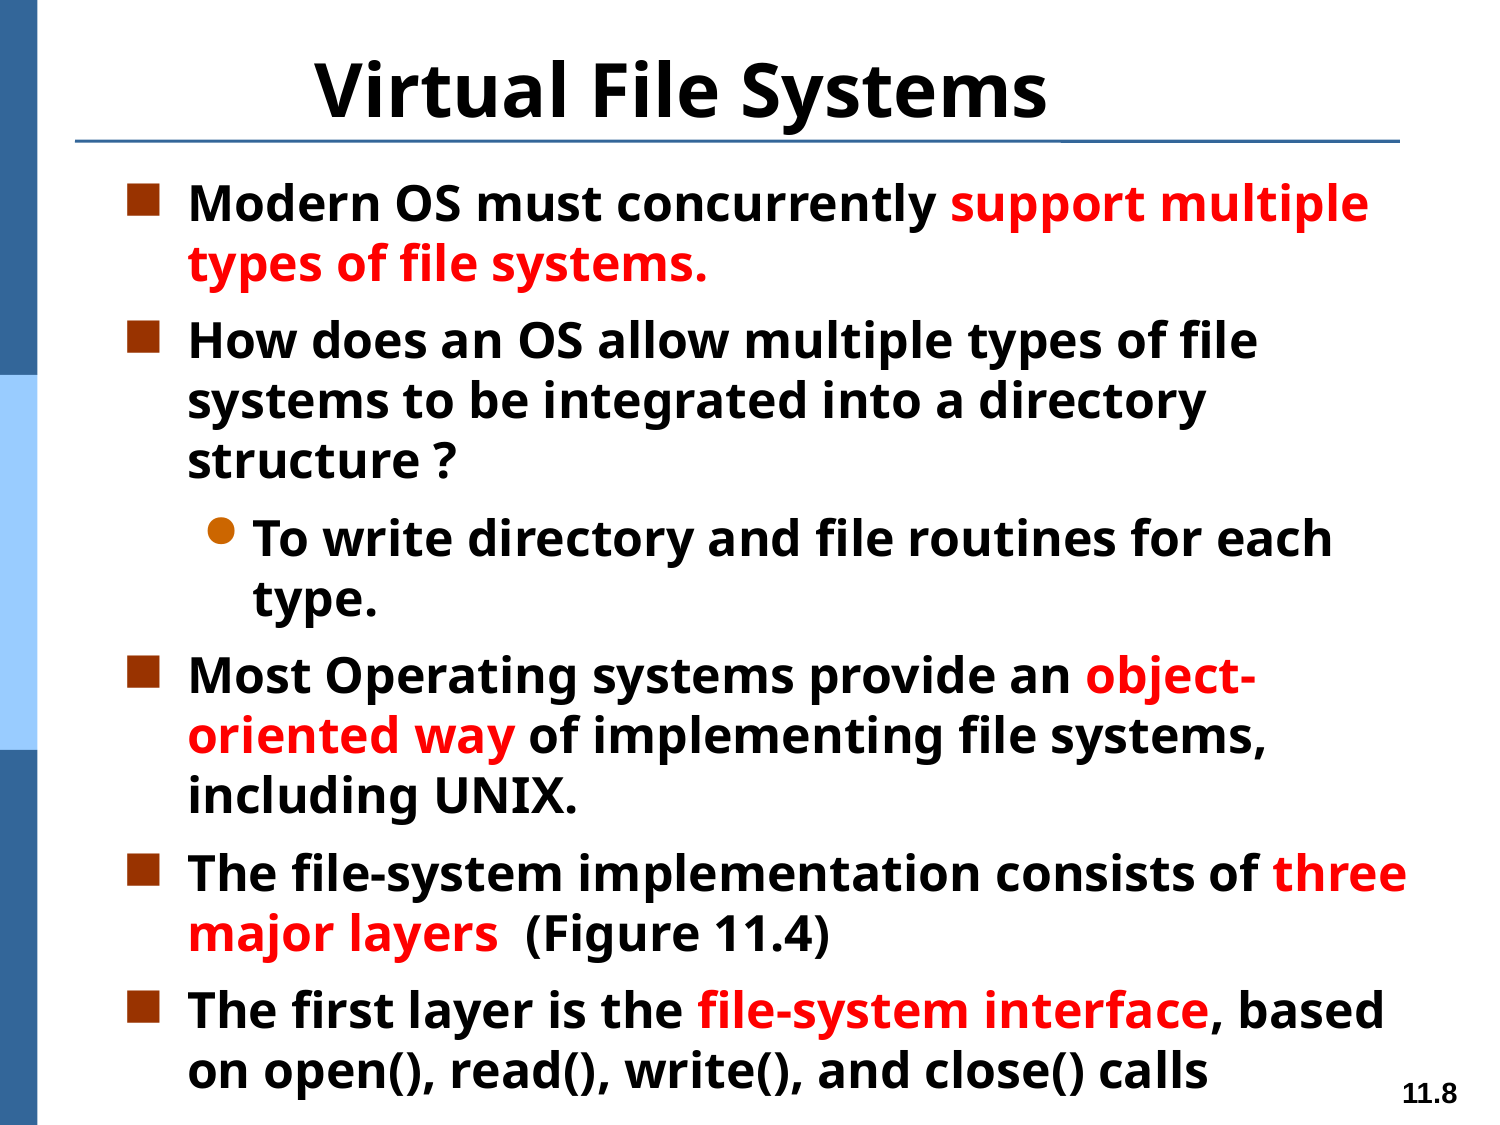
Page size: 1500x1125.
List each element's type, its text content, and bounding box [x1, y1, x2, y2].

list Modern OS must concurrently support multiple types of file systems. How does an OS allow multiple types of file systems to be integrated into a directory structure ? To write directory and file routines for each type. Most Operating systems provide an object-oriented way of implementing file systems, including UNIX. The file-system implementation consists of three major layers (Figure 11.4) The first layer is the file-system interface, based on open(), read(), write(), and close() calls The 2nd layer is called the virtual file system (VFS) layer [115, 163, 1467, 908]
title Virtual File Systems [74, 45, 1290, 141]
